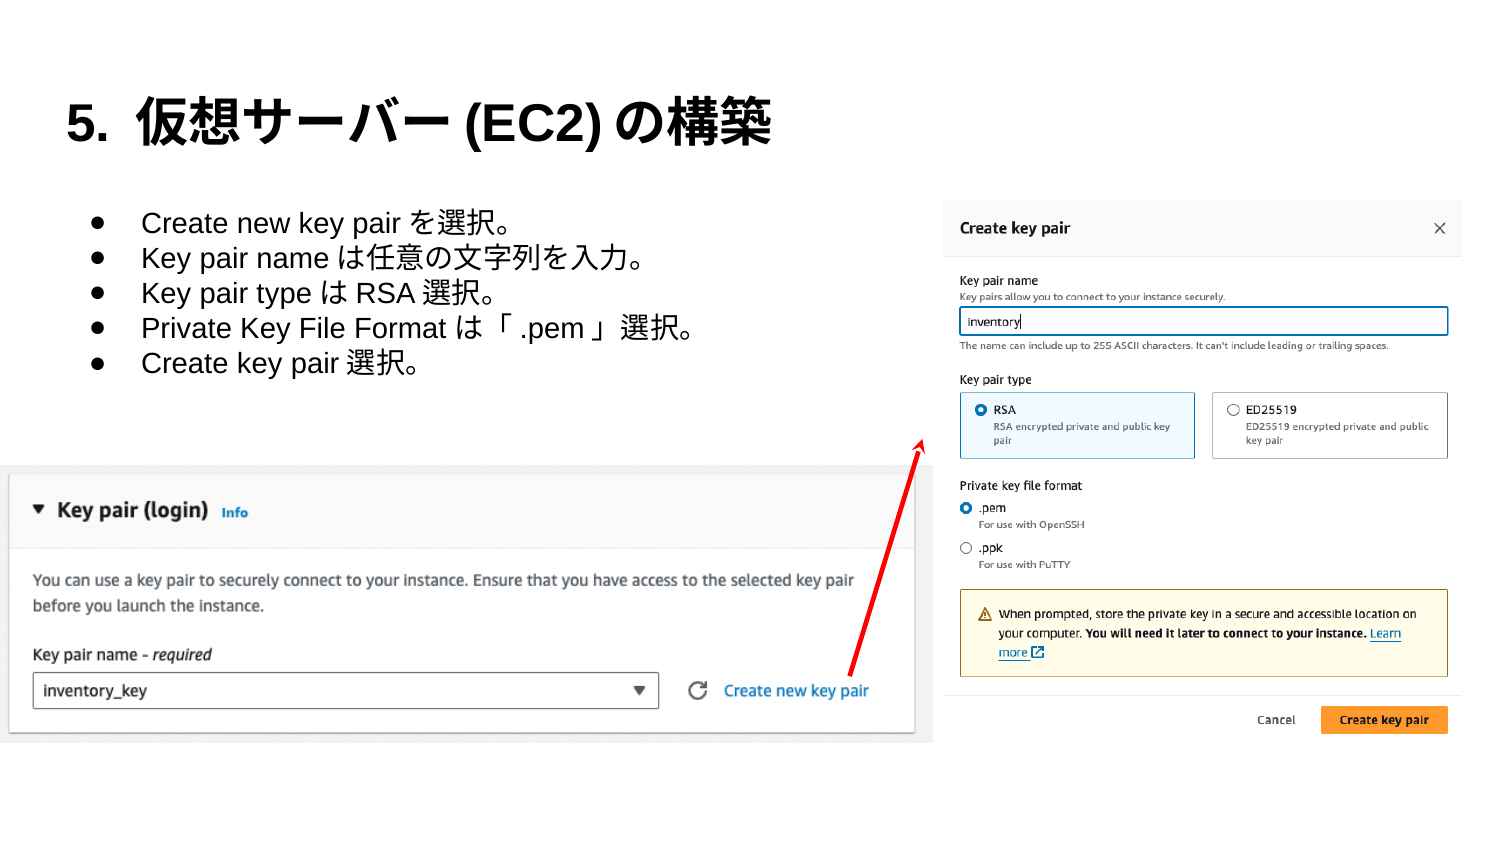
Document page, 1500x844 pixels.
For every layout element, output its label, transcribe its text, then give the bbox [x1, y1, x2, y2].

picture [943, 199, 1462, 744]
list Create new key pairを選択。 Key pair nameは任意の文字列を入力。 Key pair typeはRSA選択。 Private Key File Formatは「.pem」選択。 Create key pair選択。 [51, 189, 881, 463]
picture [0, 464, 933, 744]
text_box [849, 438, 923, 677]
title 5. 仮想サーバー(EC2)の構築 [51, 72, 1449, 167]
